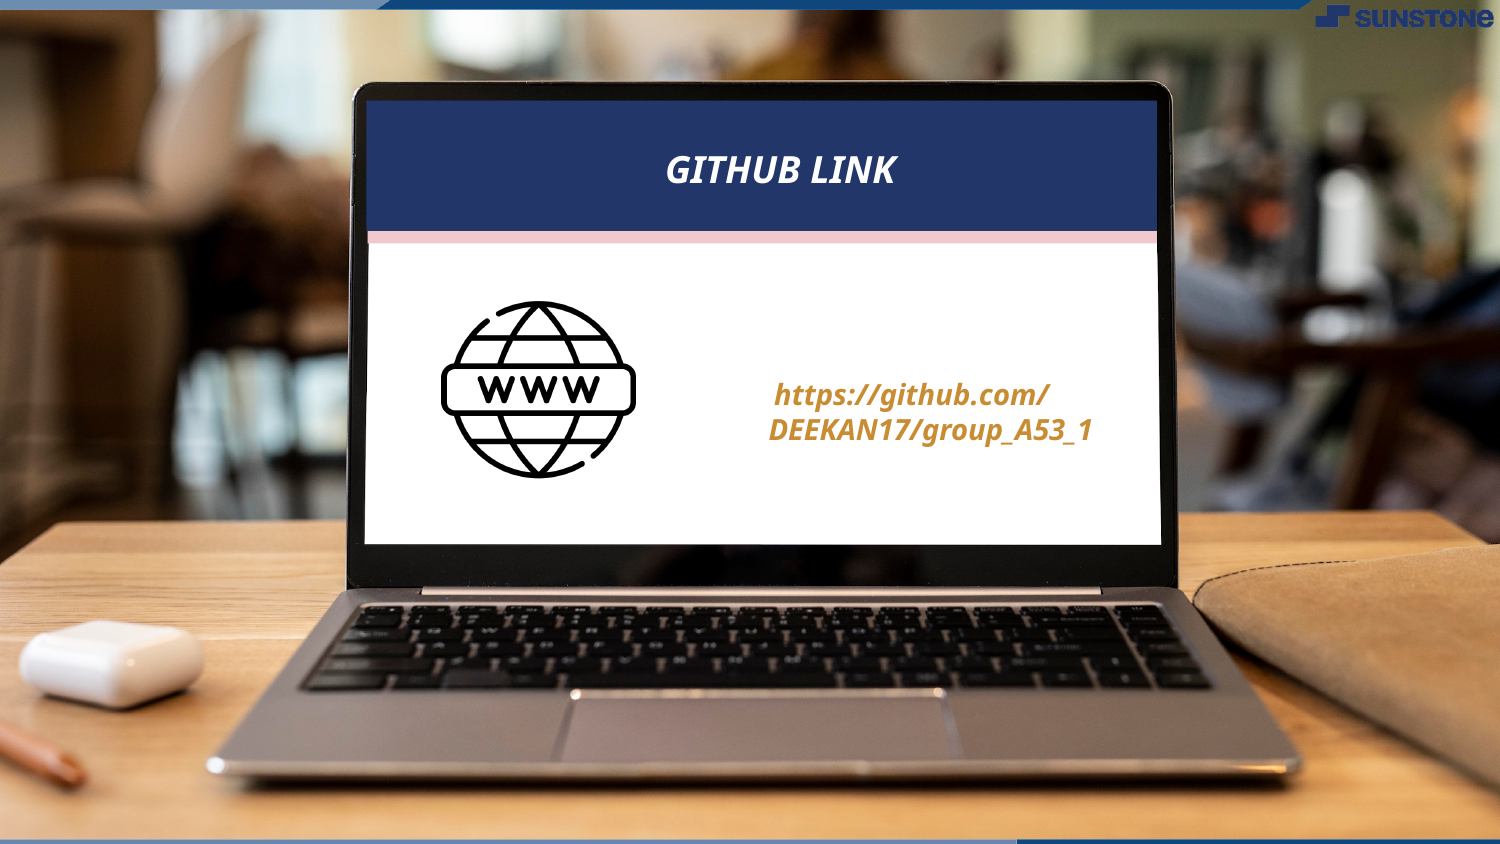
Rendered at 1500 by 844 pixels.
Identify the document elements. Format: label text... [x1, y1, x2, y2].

picture [0, 0, 1500, 844]
list GITHUB LINK [432, 131, 1091, 206]
list https://github.com/DEEKAN17/group_A53_1 [669, 327, 1116, 495]
